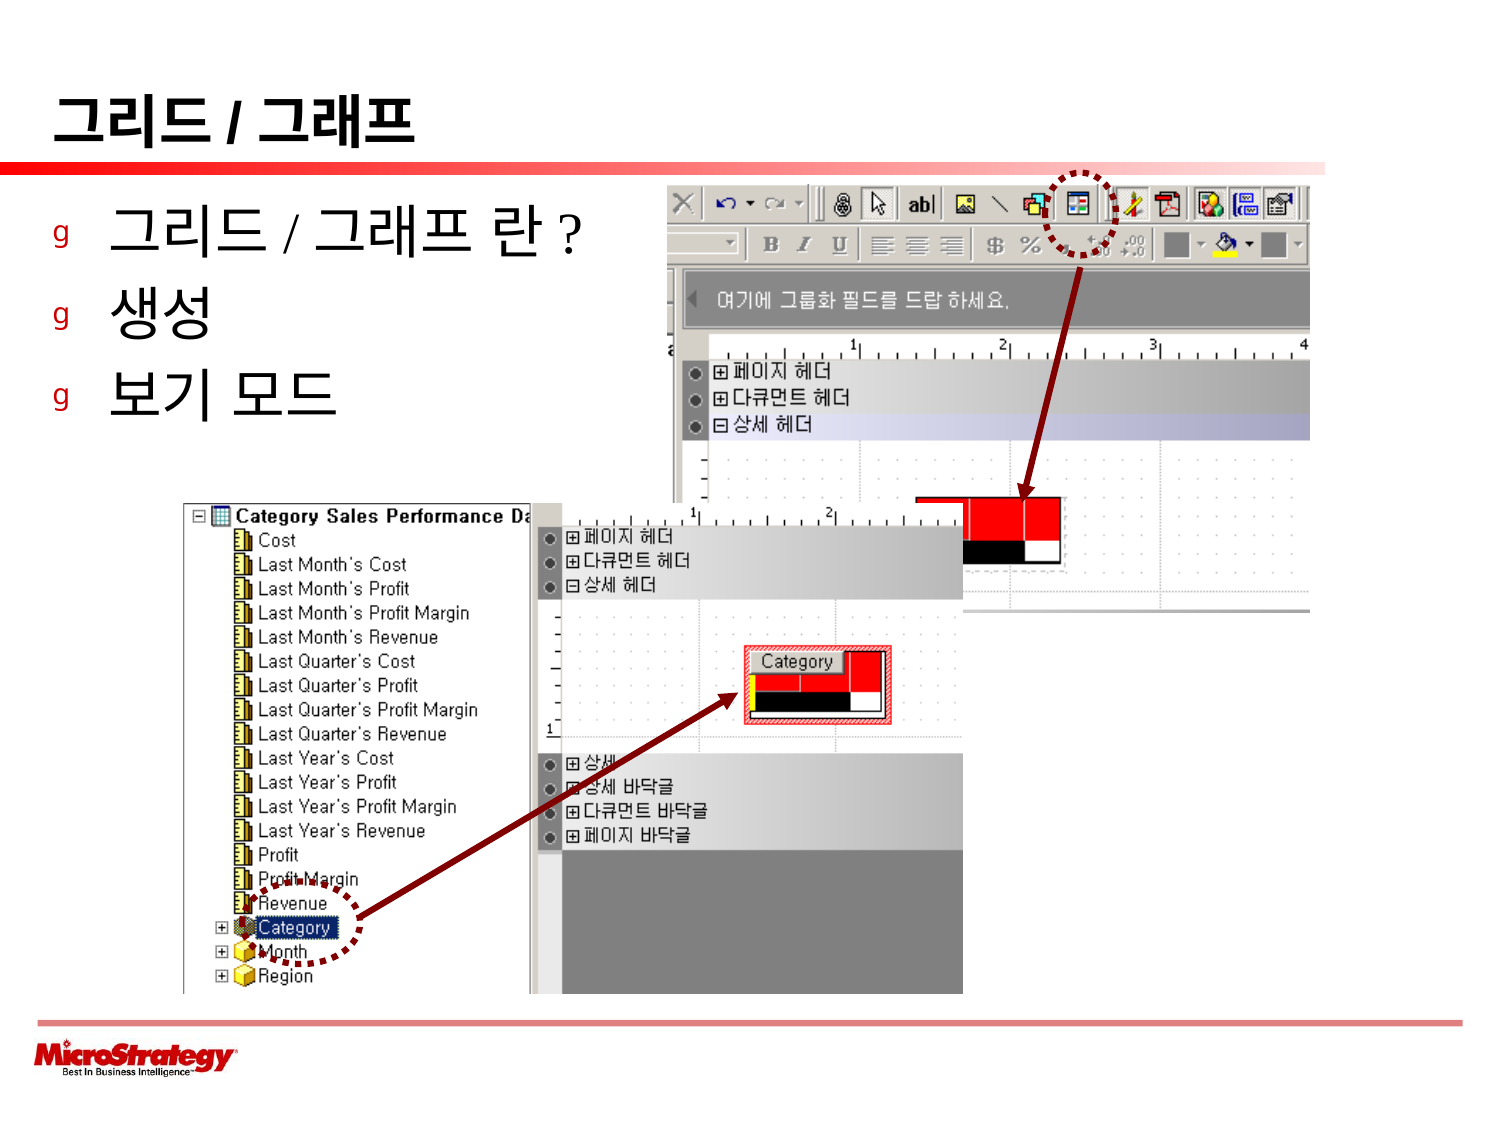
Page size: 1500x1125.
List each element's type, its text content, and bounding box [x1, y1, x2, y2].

picture [666, 184, 1310, 613]
list 그리드/그래프 란? 생성 보기 모드 [37, 188, 1463, 1013]
title 그리드/그래프 [37, 37, 1463, 163]
text_box [1058, 172, 1104, 182]
picture [34, 1038, 238, 1077]
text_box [182, 503, 963, 994]
